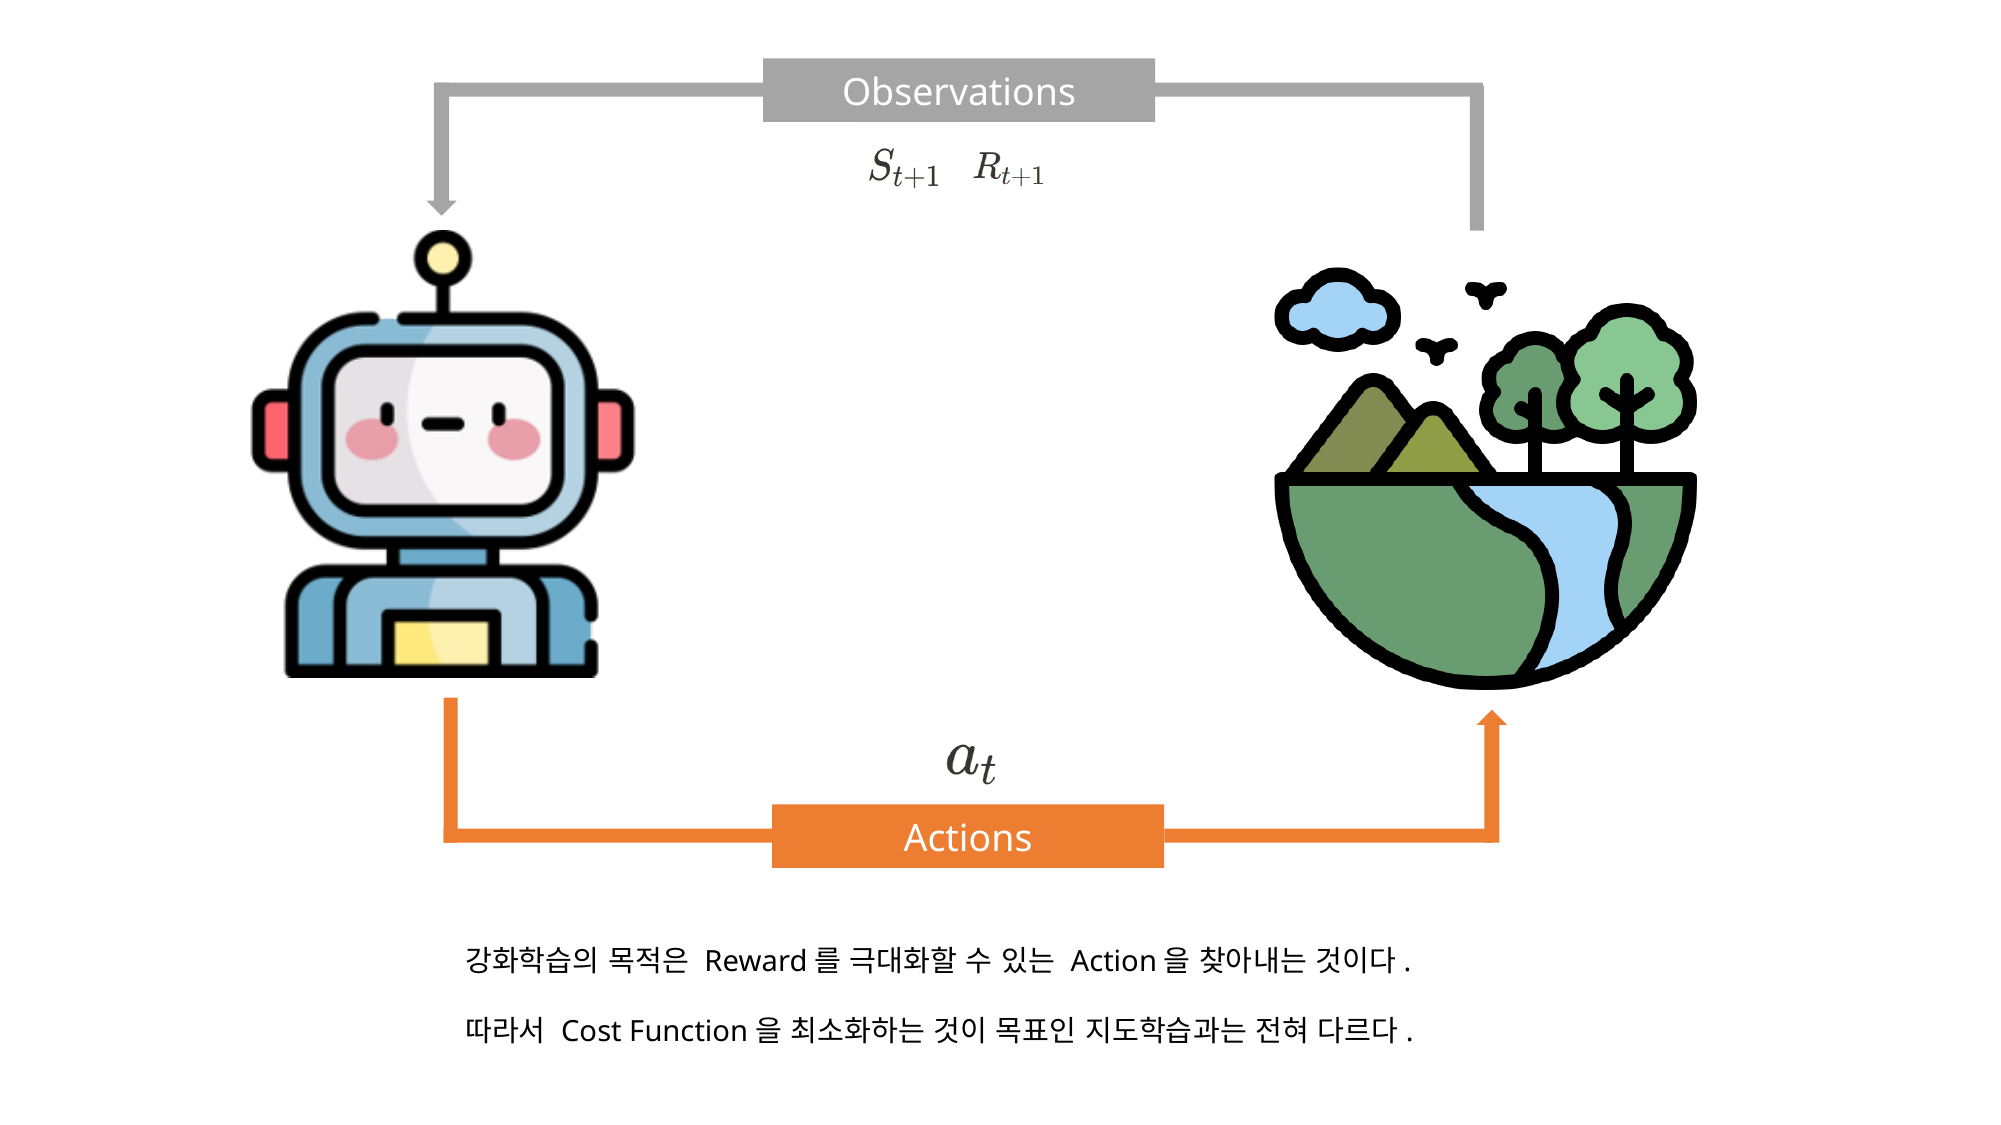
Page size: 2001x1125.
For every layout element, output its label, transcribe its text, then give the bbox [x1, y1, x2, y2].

text_box [1153, 82, 1484, 98]
text_box [1469, 85, 1485, 232]
text_box [423, 81, 460, 218]
text_box Actions [771, 803, 1165, 869]
text_box [1163, 828, 1494, 844]
picture [1260, 253, 1711, 704]
text_box [443, 696, 459, 844]
text_box [459, 828, 771, 844]
text_box [451, 82, 762, 98]
picture [218, 230, 669, 678]
picture [856, 126, 956, 212]
picture [965, 136, 1057, 200]
picture [917, 721, 1021, 804]
text_box [1474, 708, 1510, 844]
text_box 강화학습의 목적은 Reward를 극대화할 수 있는 Action을 찾아내는 것이다. 따라서 Cost Function을 최소화하는 것이 목표인 지도학습과는 전혀 다르다. [450, 934, 1529, 1055]
text_box Observations [762, 57, 1156, 123]
